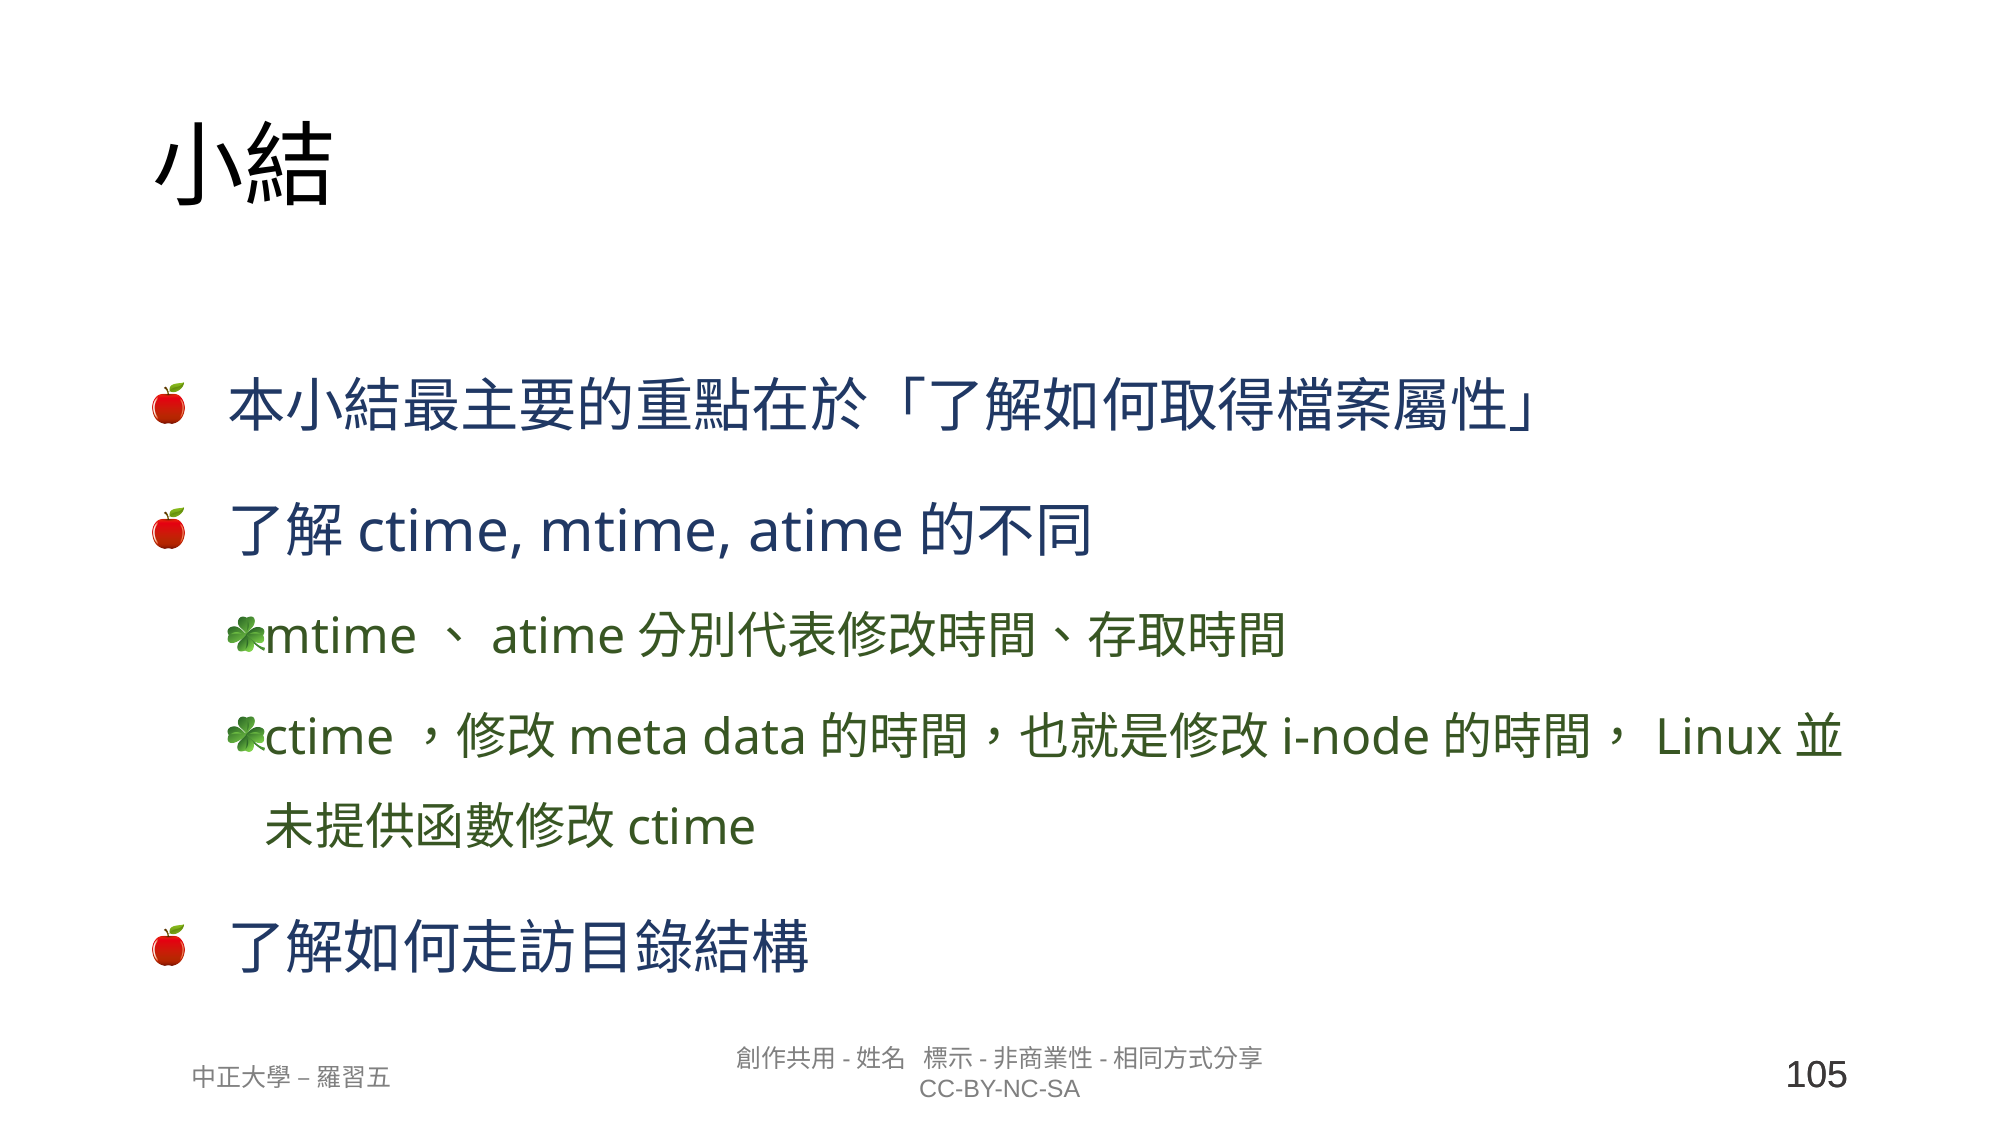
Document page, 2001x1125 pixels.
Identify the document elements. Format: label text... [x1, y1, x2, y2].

list 本小結最主要的重點在於「了解如何取得檔案屬性」 了解ctime, mtime, atime的不同 mtime、atime分別代表修改時間、存取時間 ctime，修改meta data的時間，也就是修改i-node的時間，Linux並未提供函數修改ctime 了解如何走訪目錄結構 [137, 299, 1863, 1014]
picture [152, 507, 194, 549]
picture [227, 716, 263, 752]
title 小結 [137, 59, 1863, 278]
picture [152, 924, 194, 966]
picture [227, 616, 263, 652]
picture [152, 382, 194, 424]
